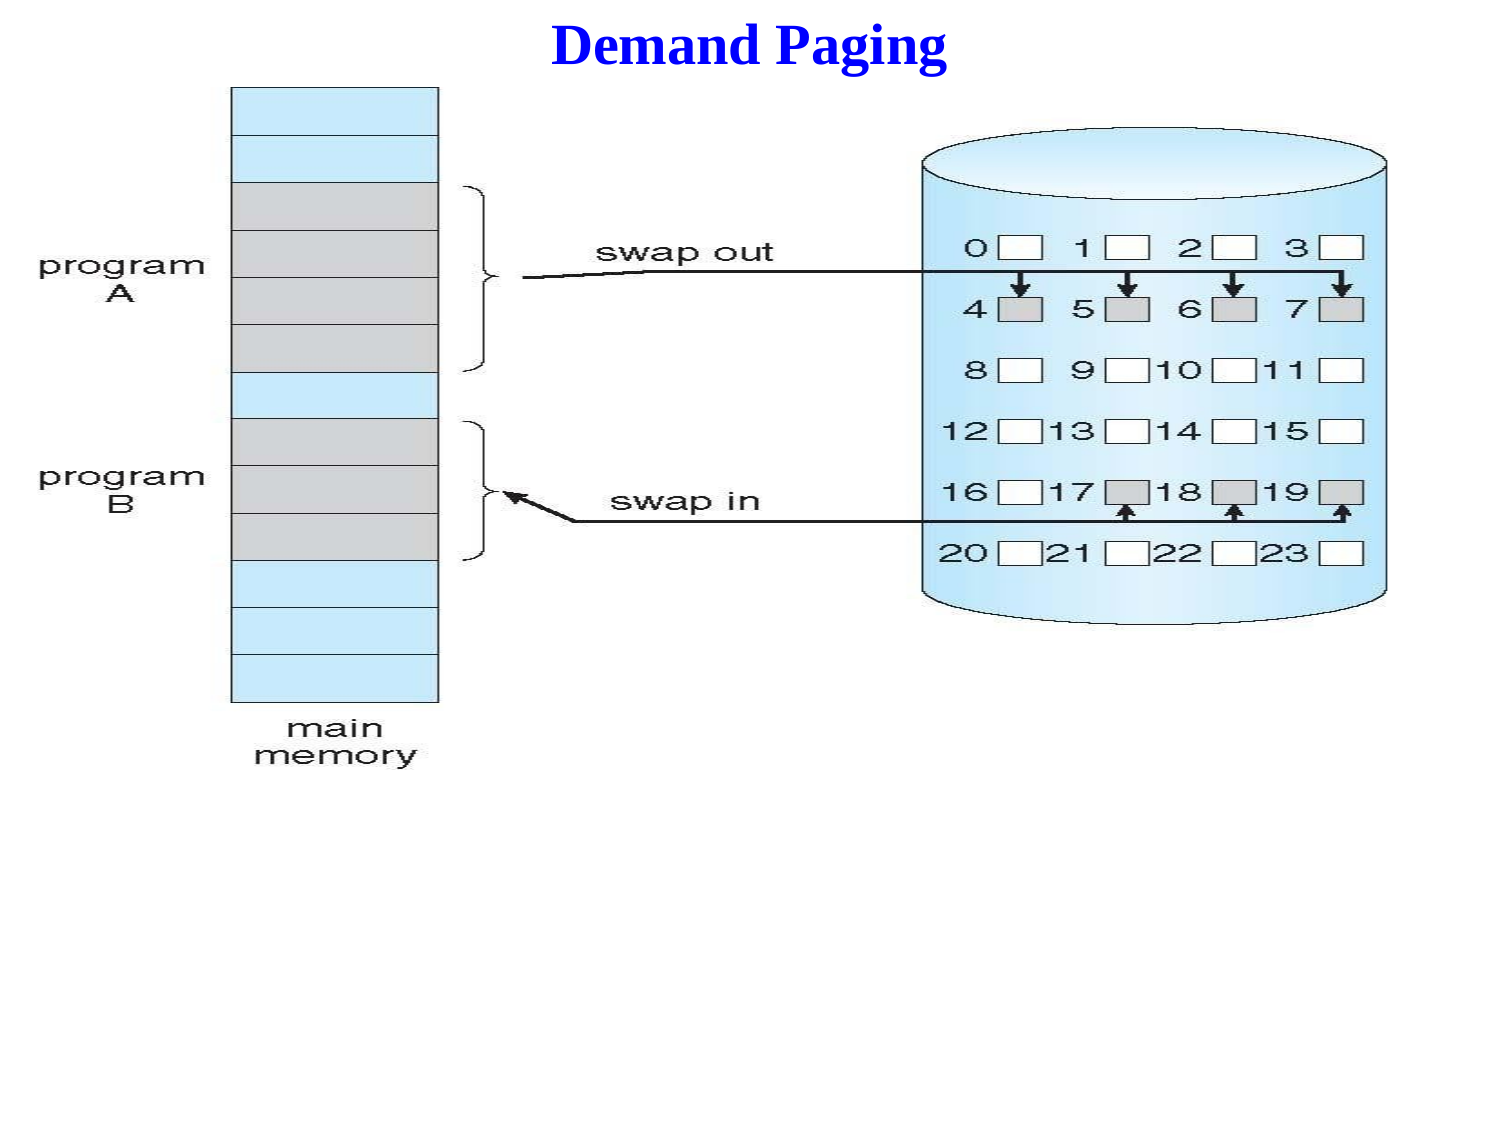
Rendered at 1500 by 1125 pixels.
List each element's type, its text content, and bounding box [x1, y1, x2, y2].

title Demand Paging [549, 3, 951, 87]
text_box [37, 87, 1388, 770]
